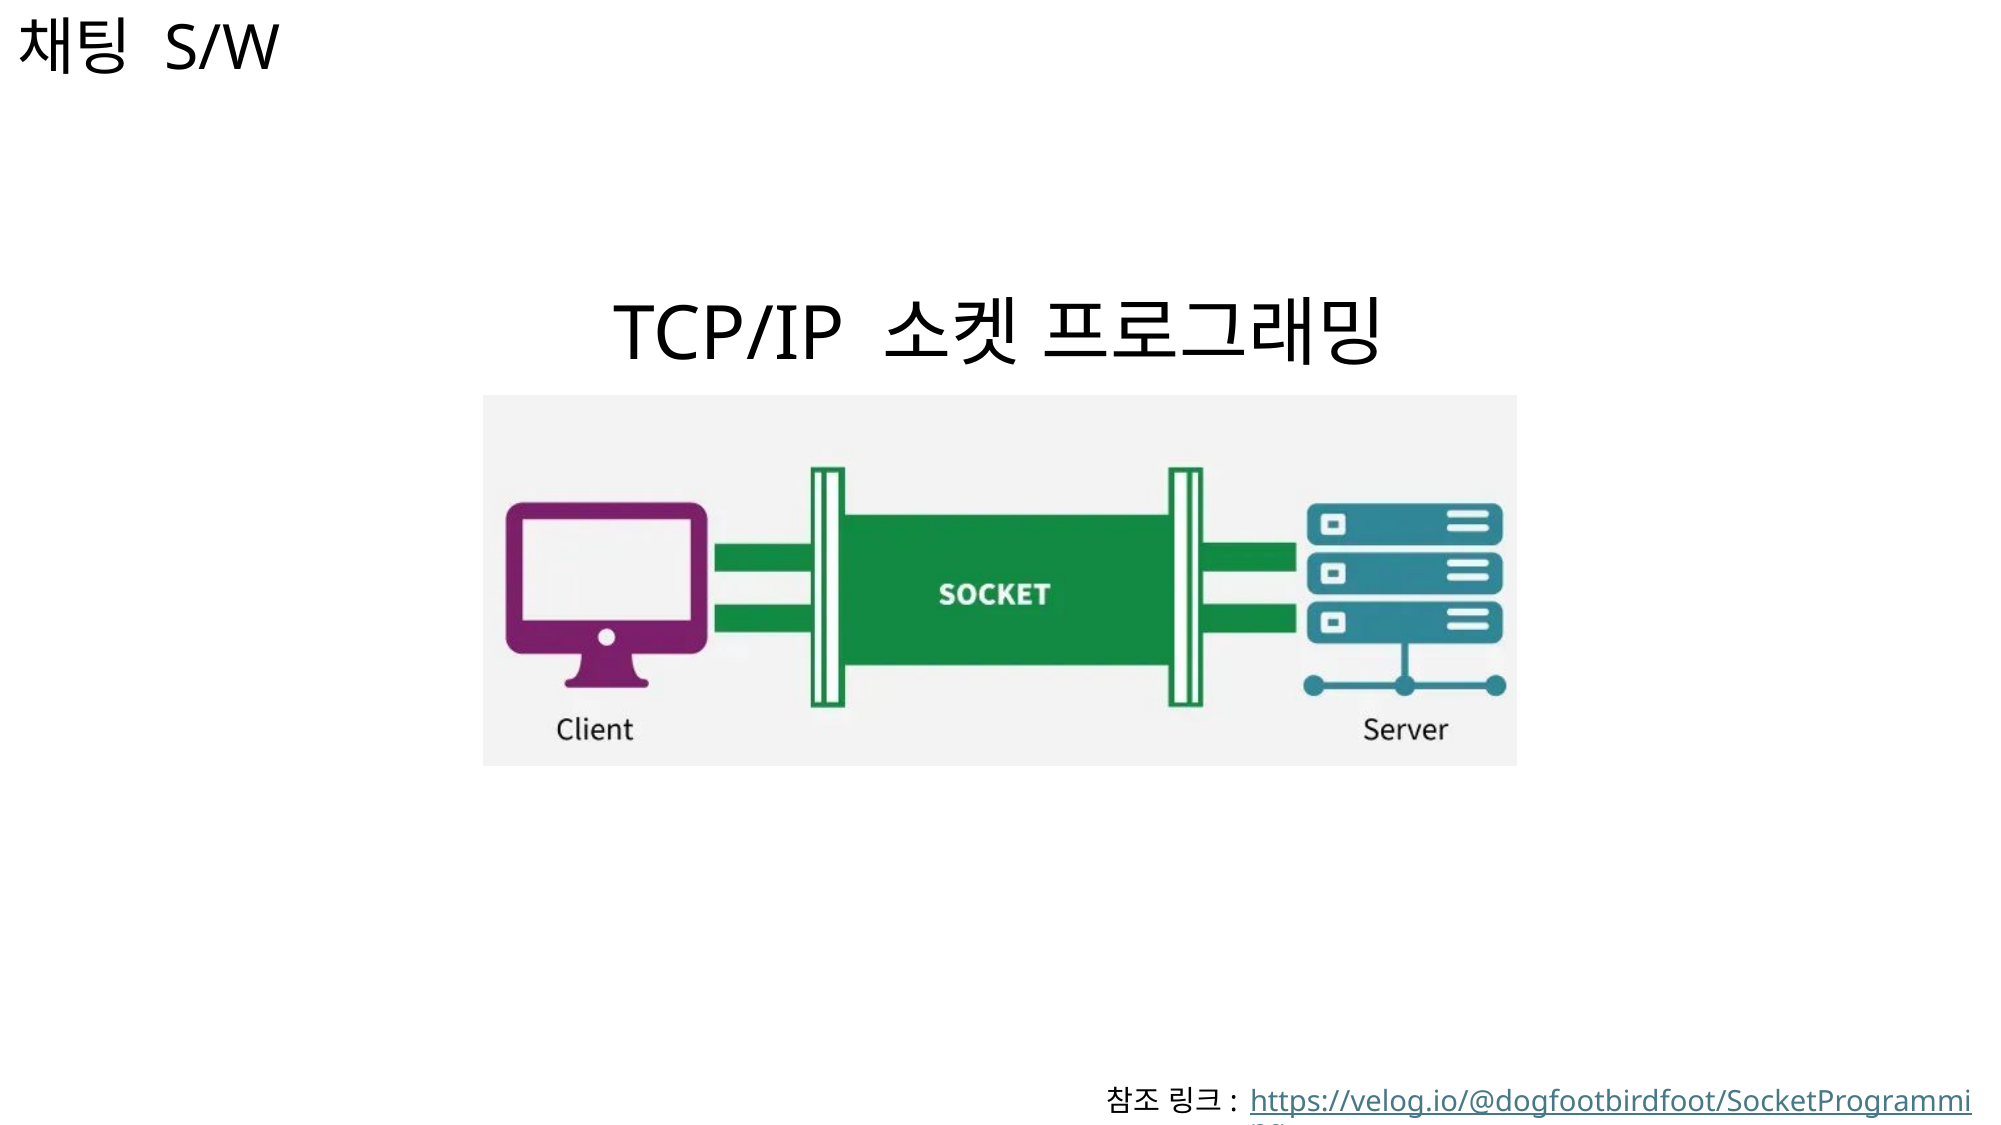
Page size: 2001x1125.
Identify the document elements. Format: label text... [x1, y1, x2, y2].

text_box 참조 링크: [1091, 1074, 1265, 1125]
text_box TCP/IP 소켓 프로그래밍 [569, 277, 1431, 383]
picture [483, 395, 1517, 766]
text_box https://velog.io/@dogfootbirdfoot/SocketProgramming [1265, 1074, 2000, 1125]
text_box 채팅 S/W [2, 0, 296, 90]
